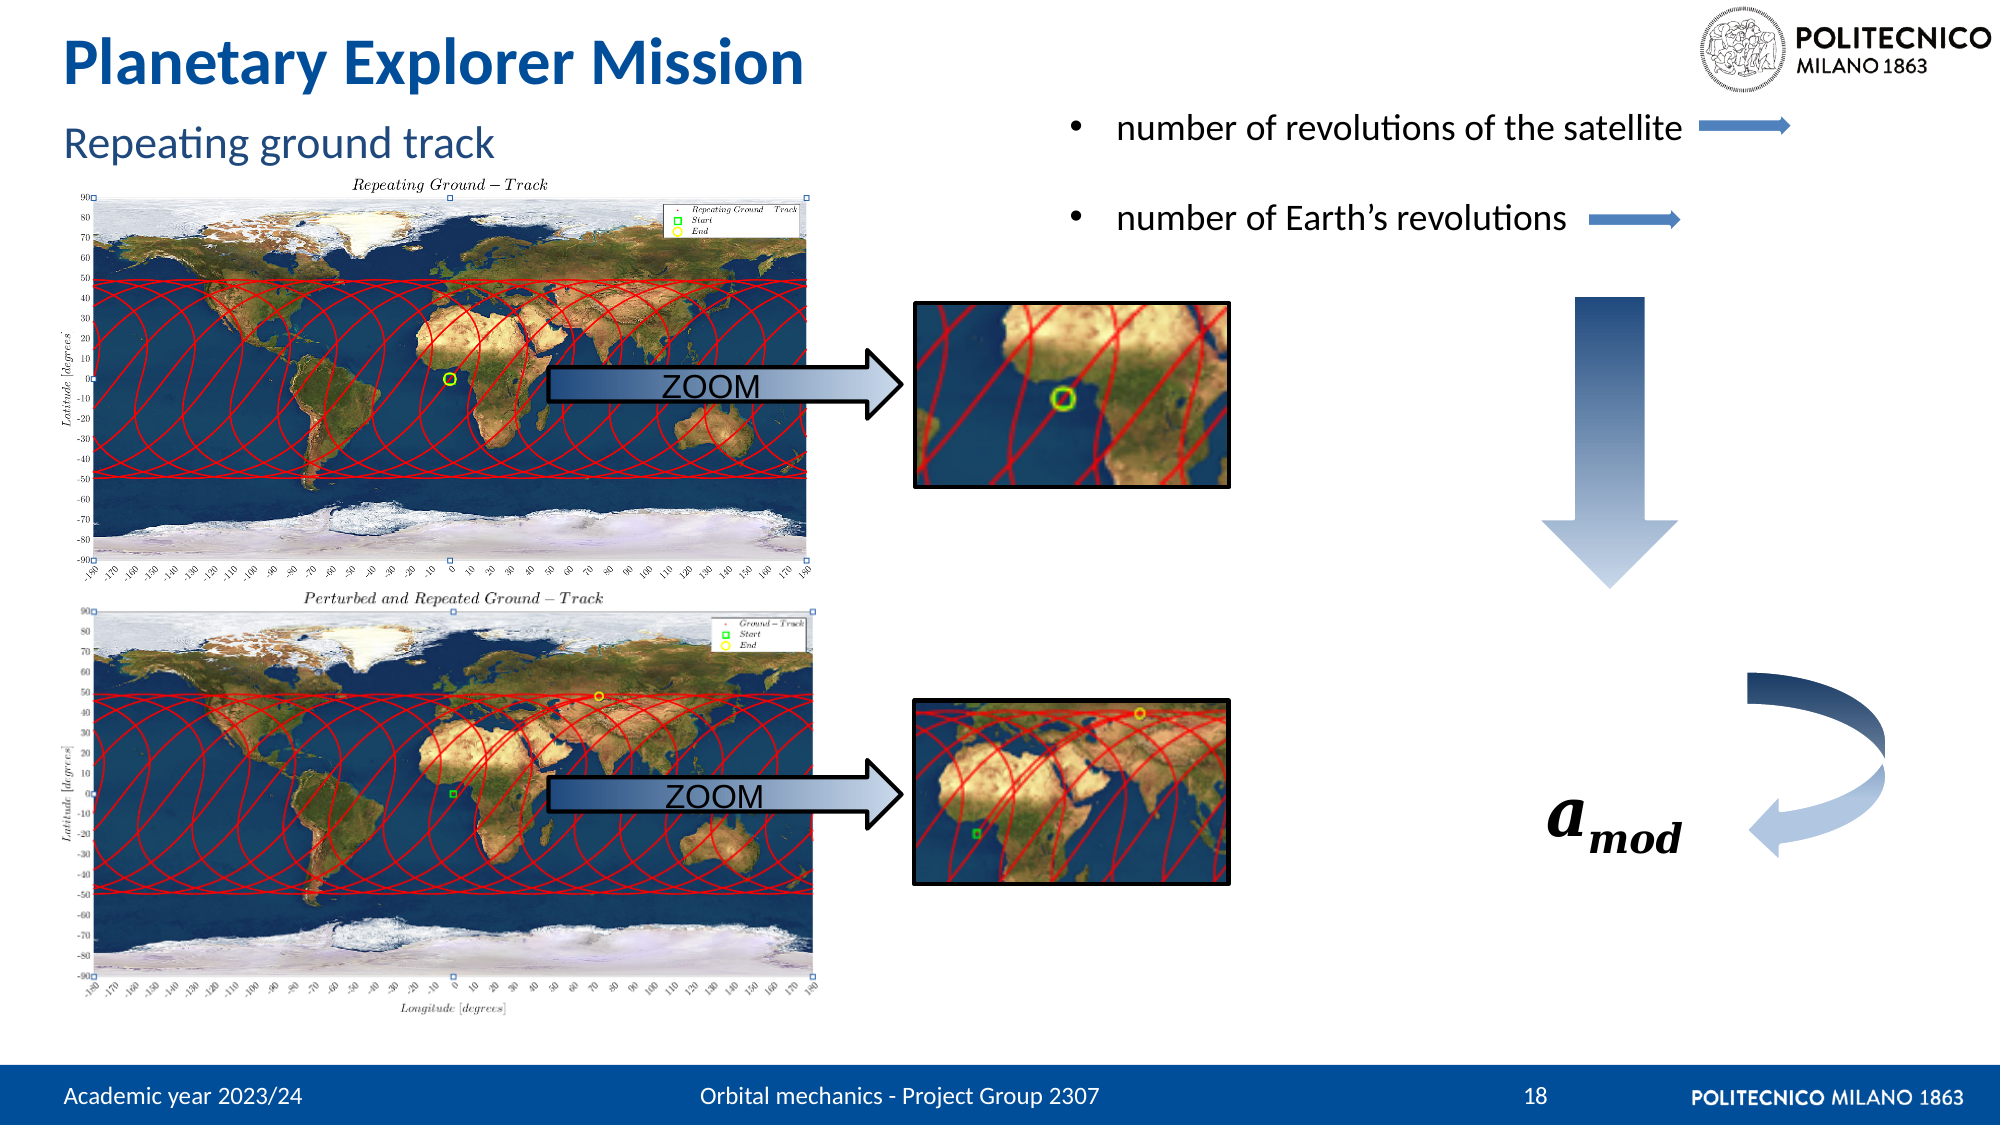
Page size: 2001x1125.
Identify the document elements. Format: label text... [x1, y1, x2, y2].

picture [1700, 6, 1992, 93]
picture [916, 304, 1228, 486]
text_box [1584, 202, 1686, 237]
picture [43, 167, 830, 1023]
picture [1688, 1082, 1967, 1112]
text_box [1694, 108, 1796, 143]
title Planetary Explorer Mission [61, 16, 1012, 206]
text_box [831, 348, 904, 421]
text_box Repeating ground track [1012, 110, 1562, 168]
picture [916, 702, 1227, 883]
slide_number 18 [1516, 1083, 1557, 1125]
text_box [834, 758, 904, 831]
text_box [1743, 668, 1890, 866]
footer Academic year 2023/24 [61, 1083, 307, 1125]
text_box [1534, 292, 1686, 595]
slide_number Orbital mechanics - Project Group 2307 [698, 1083, 1220, 1125]
